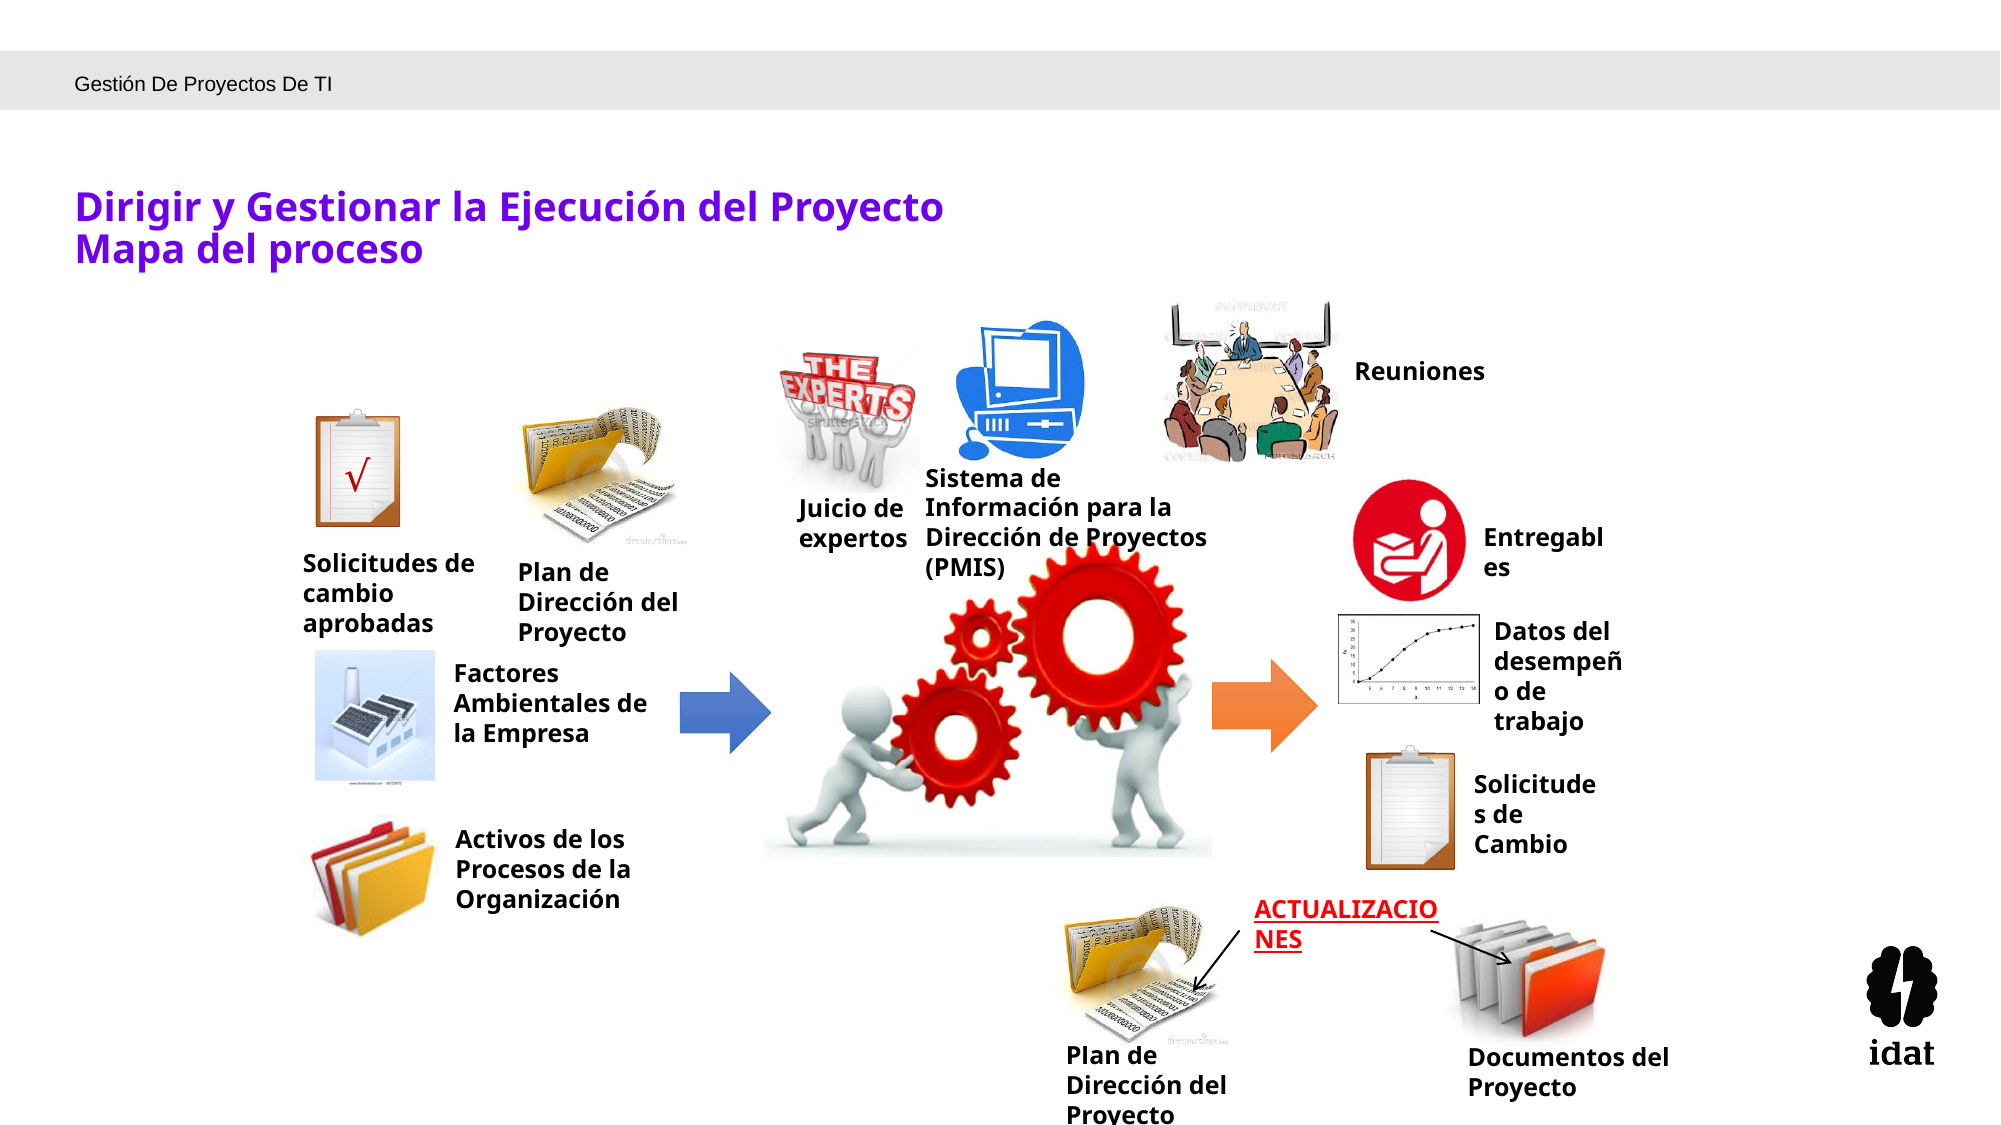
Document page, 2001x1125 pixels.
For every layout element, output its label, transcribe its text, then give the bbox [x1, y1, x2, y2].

picture [301, 813, 446, 939]
text_box Solicitudes de cambio aprobadas [288, 540, 513, 645]
text_box Activos de los Procesos de la Organización [446, 816, 670, 922]
picture [774, 343, 920, 493]
picture [1347, 473, 1471, 607]
text_box ACTUALIZACIONES [1239, 886, 1468, 962]
text_box Reuniones [1339, 347, 1505, 393]
picture [512, 404, 688, 547]
text_box Juicio de expertos [783, 493, 910, 538]
text_box Sistema de Información para la Dirección de Proyectos (PMIS) [910, 454, 1236, 590]
text_box [679, 671, 764, 755]
picture [1866, 946, 1938, 1065]
list Gestión De Proyectos De TI [74, 58, 690, 106]
text_box Documentos del Proyecto [1452, 1034, 1737, 1110]
picture [954, 317, 1087, 464]
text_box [1430, 930, 1512, 964]
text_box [315, 408, 401, 528]
text_box Entregables [1471, 513, 1622, 589]
picture [1054, 903, 1229, 1046]
text_box [1212, 658, 1319, 753]
text_box Plan de Dirección del Proyecto [1051, 1032, 1276, 1125]
picture [315, 650, 435, 786]
text_box Plan de Dirección del Proyecto [502, 549, 727, 654]
picture [764, 538, 1212, 857]
list Dirigir y Gestionar la Ejecución del Proyecto Mapa del proceso [74, 194, 973, 274]
picture [1445, 909, 1614, 1047]
text_box Factores Ambientales de la Empresa [438, 650, 669, 756]
text_box Solicitudes de Cambio [1459, 760, 1622, 866]
picture [1164, 301, 1338, 462]
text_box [1192, 930, 1240, 992]
picture [1365, 744, 1455, 870]
text_box Datos del desempeño de trabajo [1479, 608, 1646, 743]
picture [1338, 614, 1480, 704]
